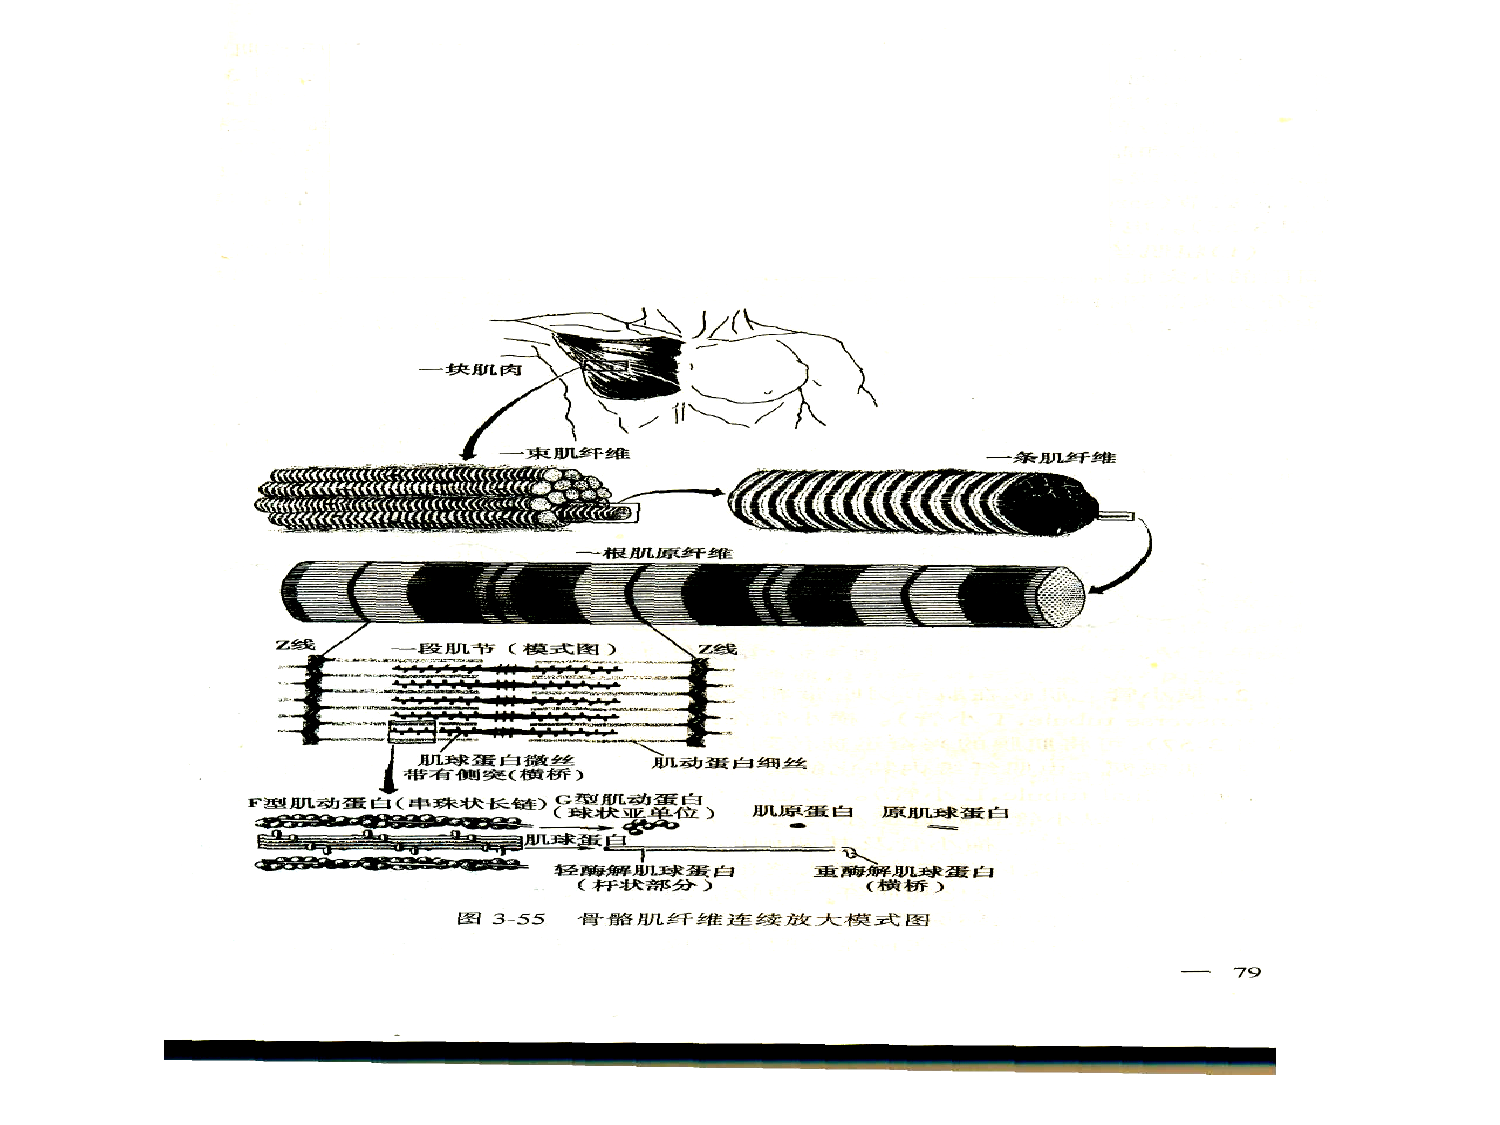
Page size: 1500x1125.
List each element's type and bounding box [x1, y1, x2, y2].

picture [163, 0, 1340, 1076]
